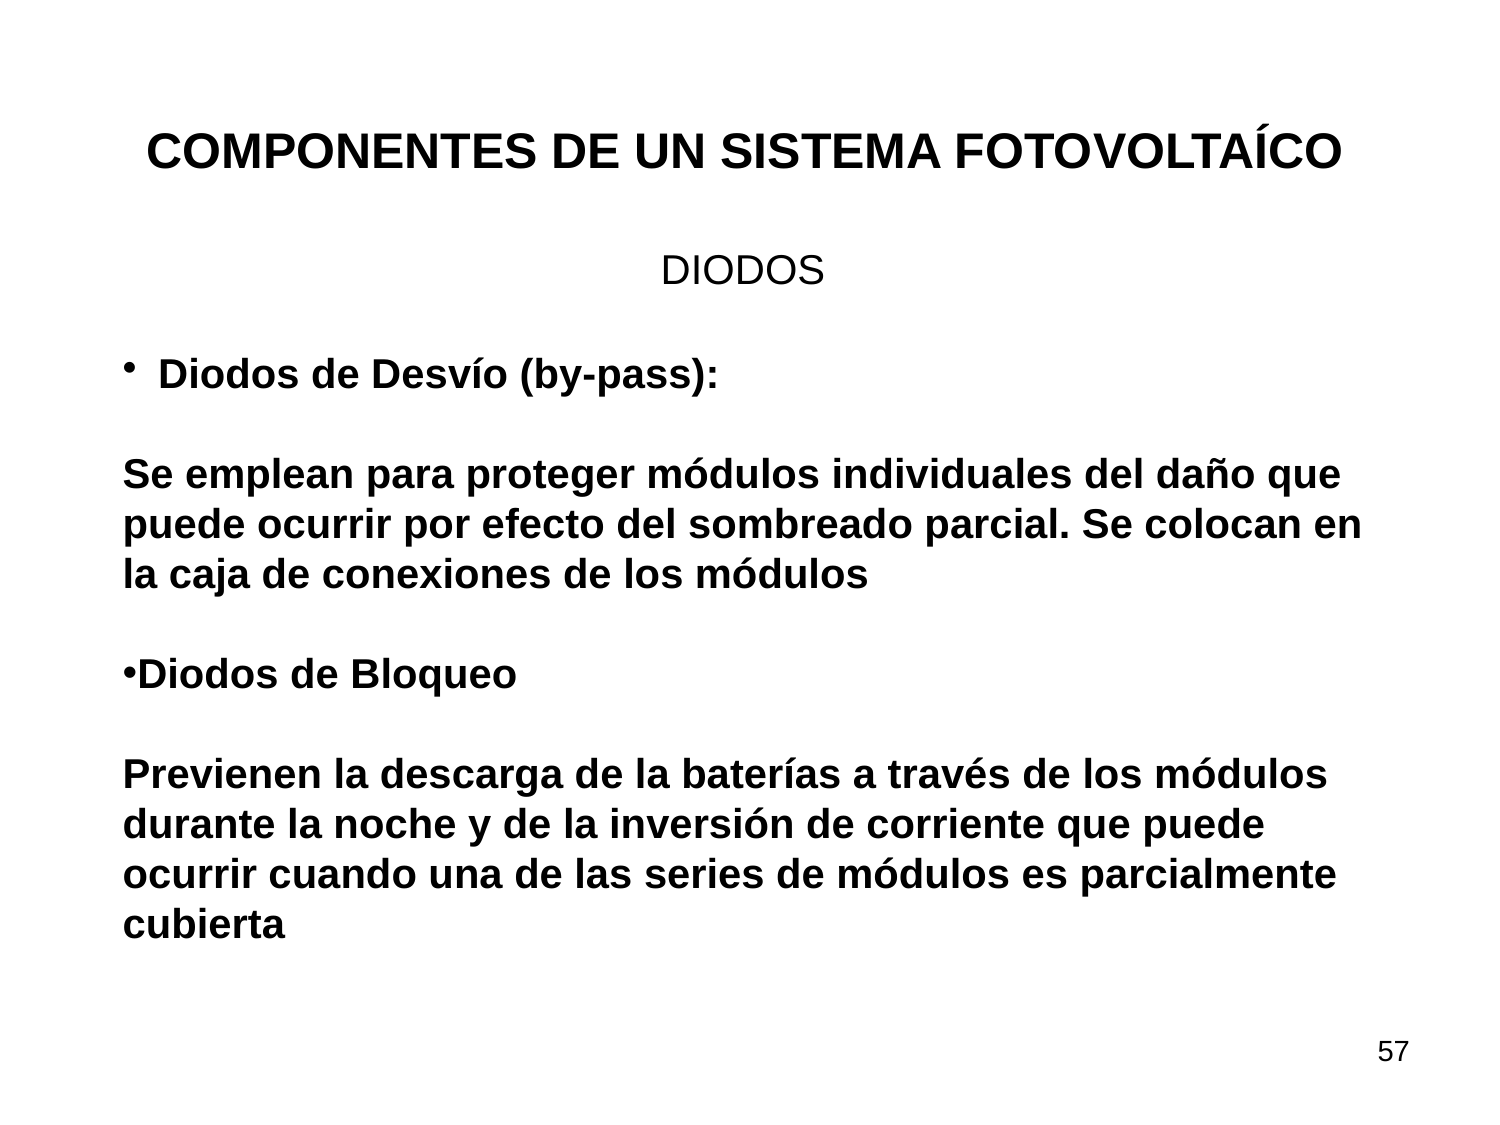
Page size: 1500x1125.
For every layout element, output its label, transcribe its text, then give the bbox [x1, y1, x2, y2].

slide_number 57 [1074, 1024, 1426, 1103]
text_box DIODOS Diodos de Desvío (by-pass): Se emplean para proteger módulos individuales del daño que puede ocurrir por efecto del sombreado parcial. Se colocan en la caja de conexiones de los módulos Diodos de Bloqueo Previenen la descarga de la baterías a través de los módulos durante la noche y de la inversión de corriente que puede ocurrir cuando una de las series de módulos es parcialmente cubierta [105, 246, 1381, 955]
text_box COMPONENTES DE UN SISTEMA FOTOVOLTAÍCO [70, 105, 1421, 187]
